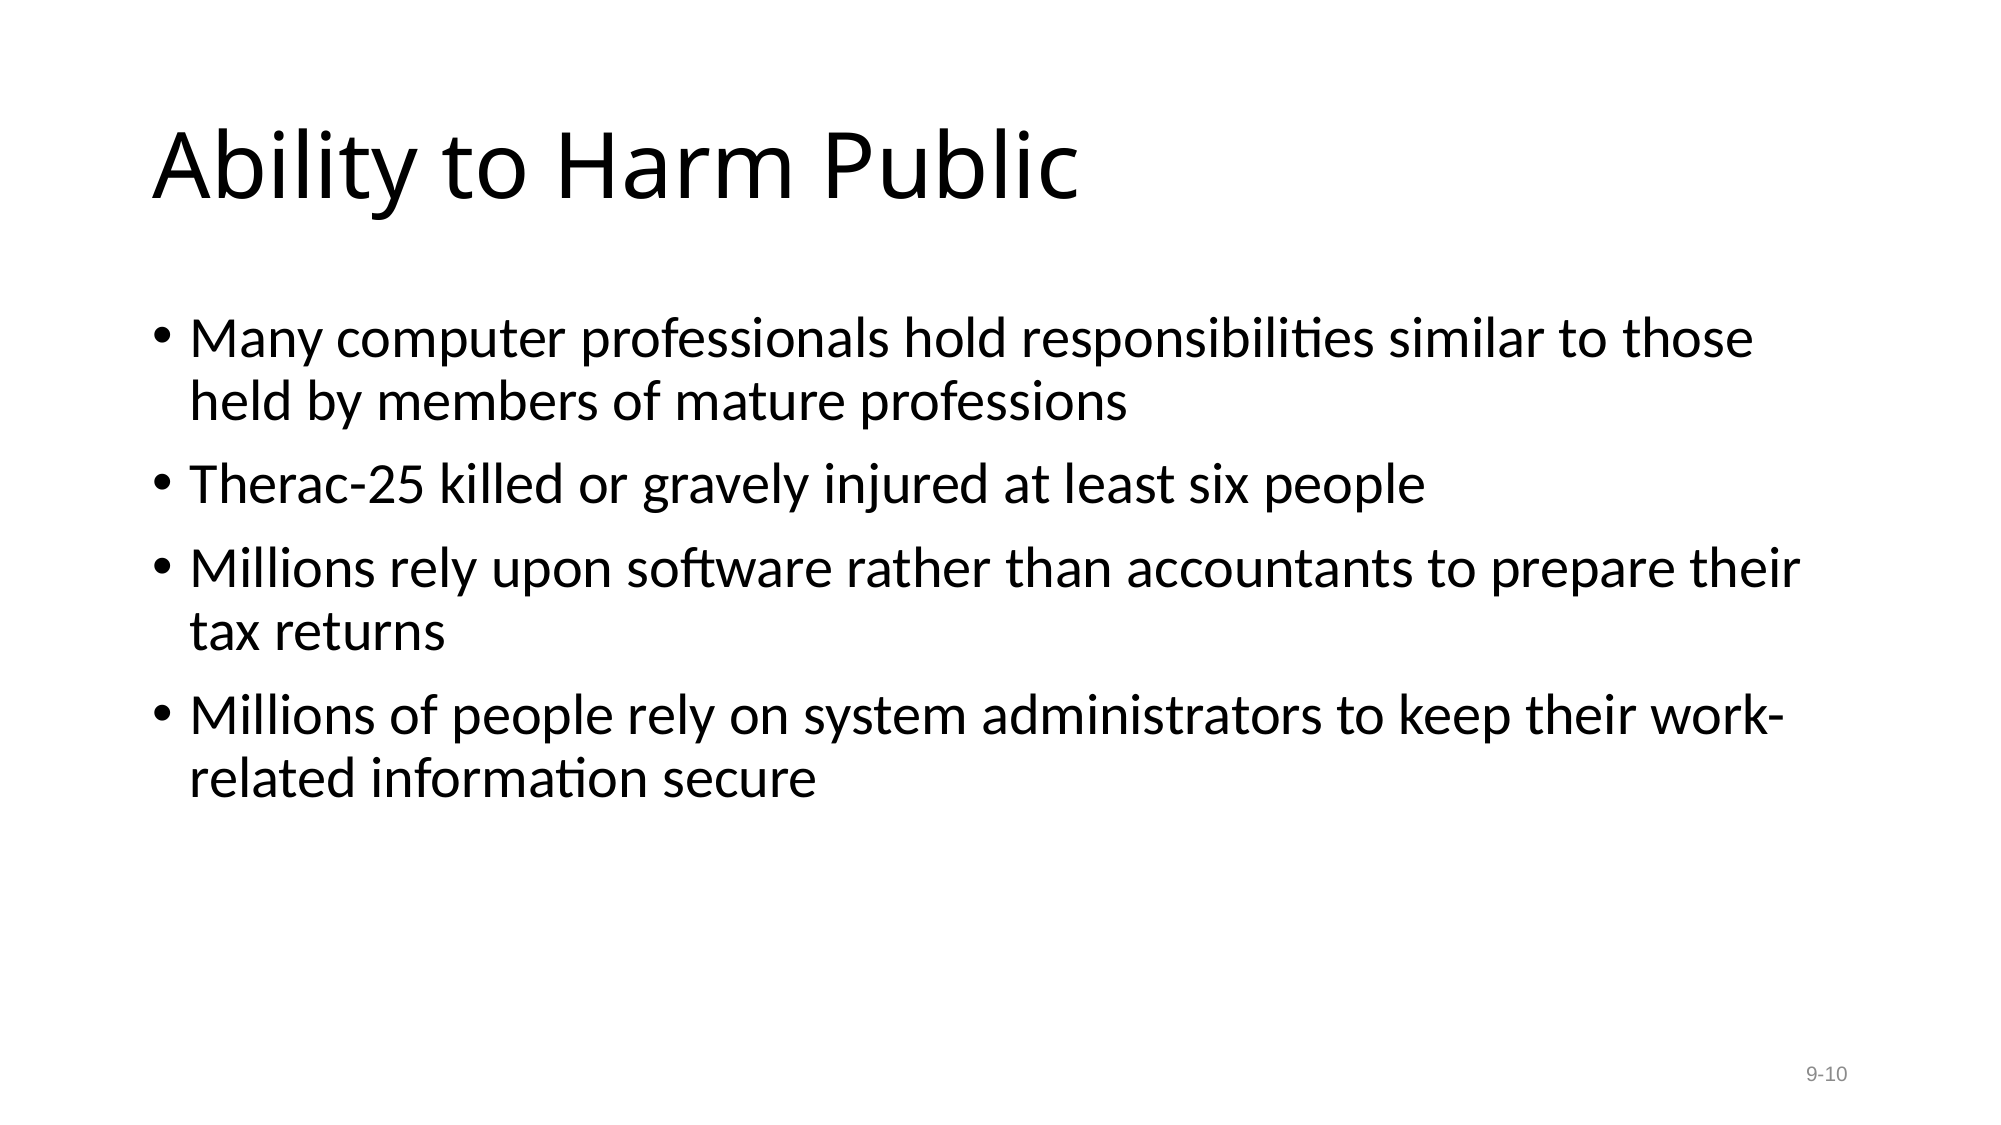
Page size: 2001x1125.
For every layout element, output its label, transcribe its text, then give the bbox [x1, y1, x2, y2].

slide_number 9-10 [1412, 1042, 1863, 1103]
title Ability to Harm Public [137, 59, 1863, 278]
list Many computer professionals hold responsibilities similar to those held by members of mature professions Therac-25 killed or gravely injured at least six people Millions rely upon software rather than accountants to prepare their tax returns Millions of people rely on system administrators to keep their work-related information secure [137, 299, 1863, 1014]
